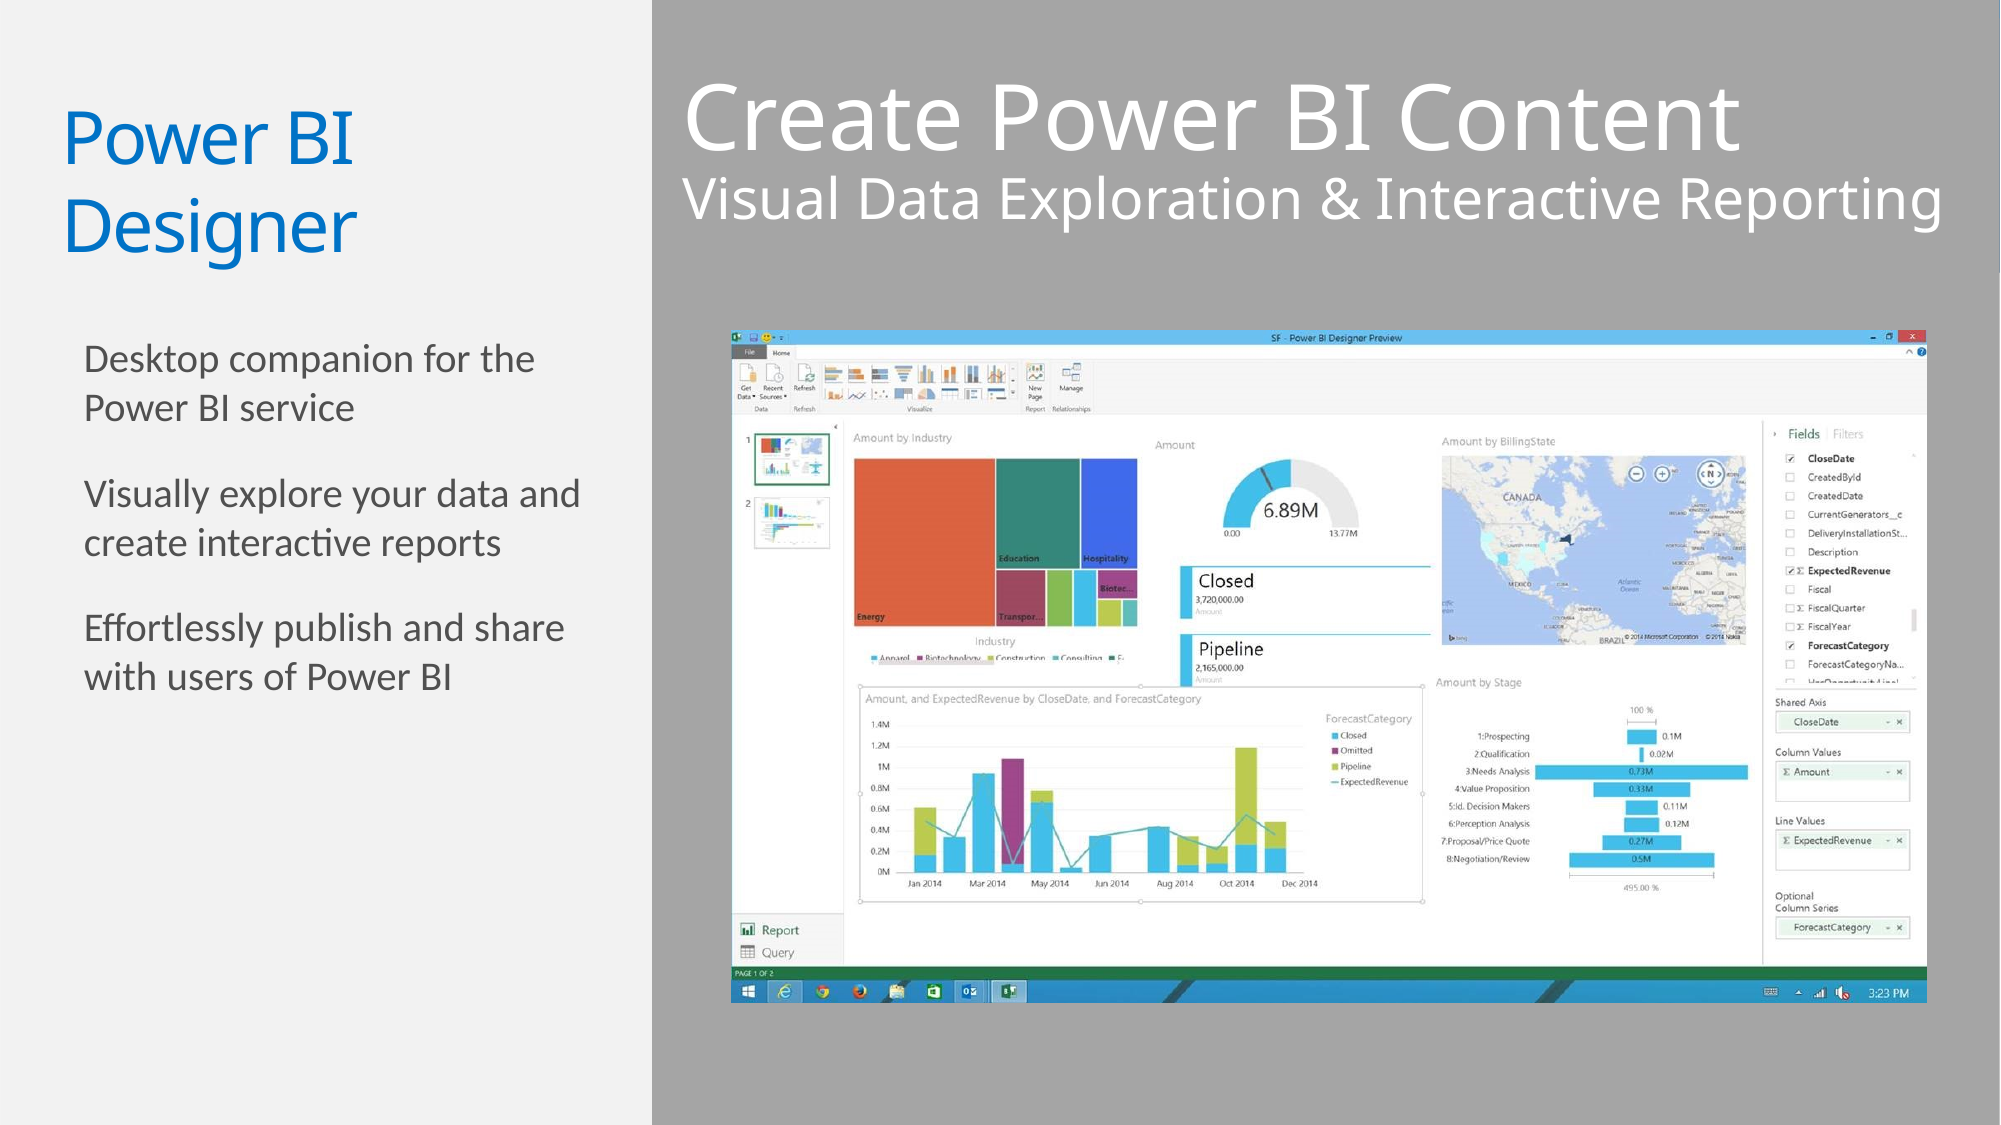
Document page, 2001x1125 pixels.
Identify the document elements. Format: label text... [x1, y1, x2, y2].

text_box Desktop companion for the Power BI service Visually explore your data and create interactive reports Effortlessly publish and share with users of Power BI [46, 307, 652, 723]
text_box [652, 0, 2000, 1125]
text_box [1, 0, 652, 1125]
picture [731, 330, 1927, 1003]
text_box Power BI Designer [46, 83, 634, 275]
title Create Power BI Content Visual Data Exploration & Interactive Reporting [667, 47, 1991, 256]
